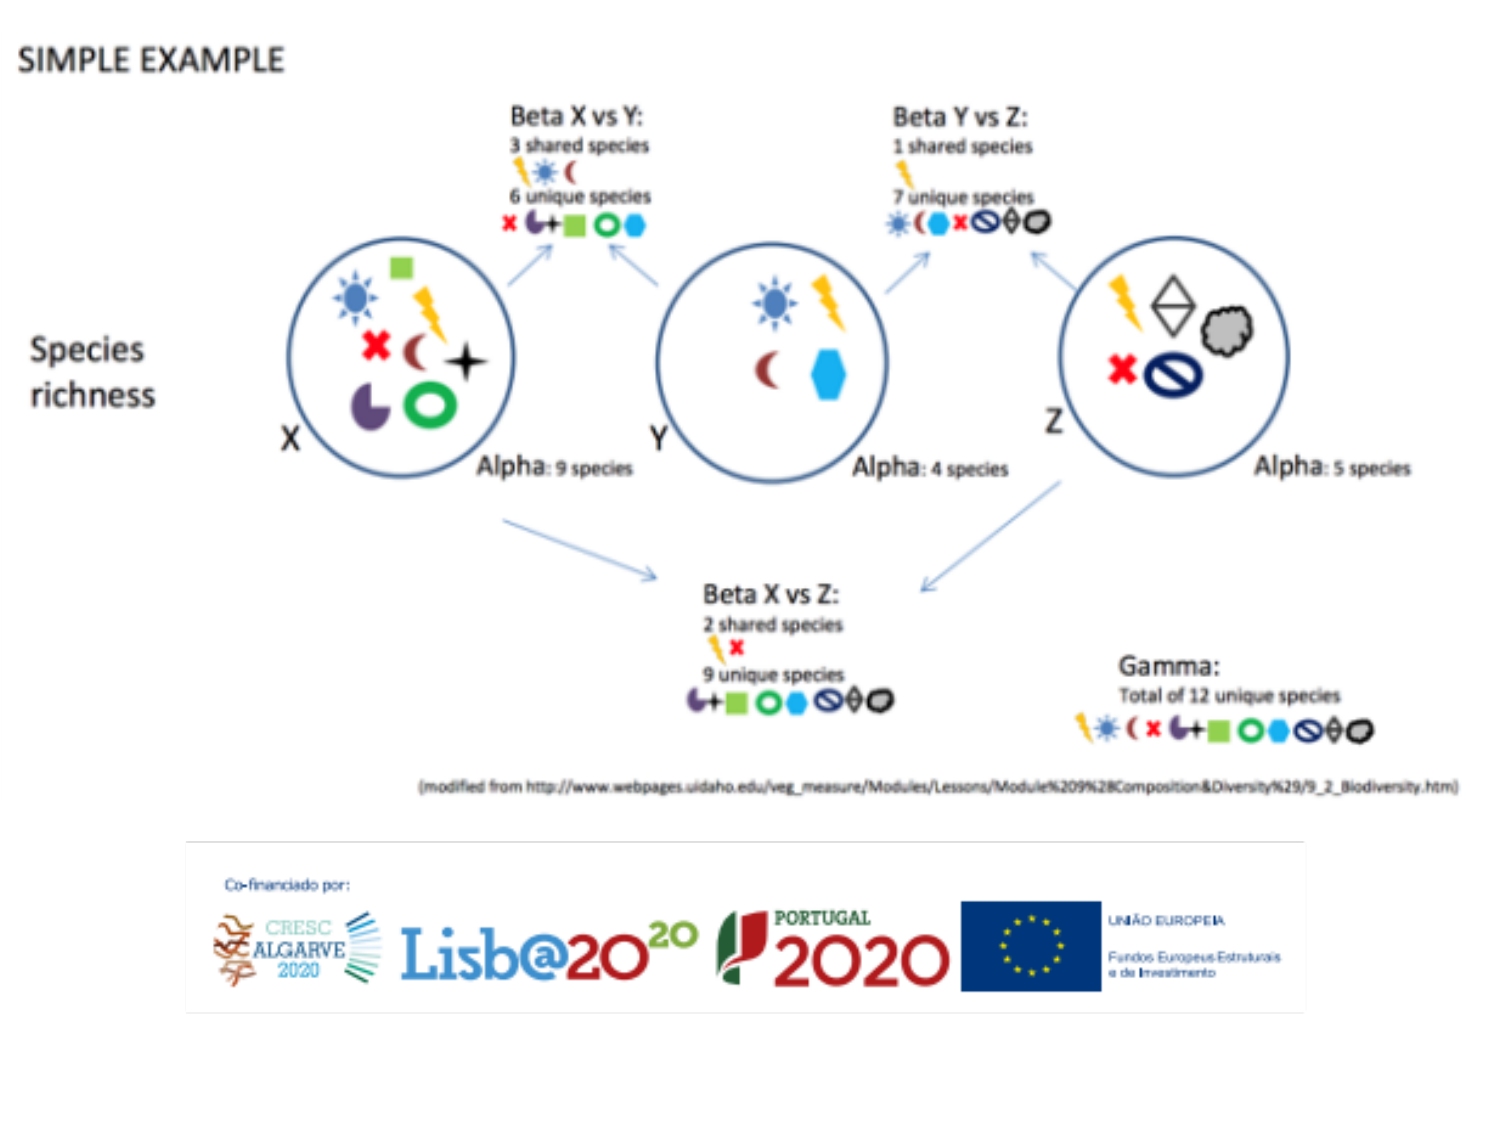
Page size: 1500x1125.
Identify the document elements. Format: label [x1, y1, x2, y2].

picture [0, 30, 1471, 801]
picture [185, 831, 1313, 1033]
